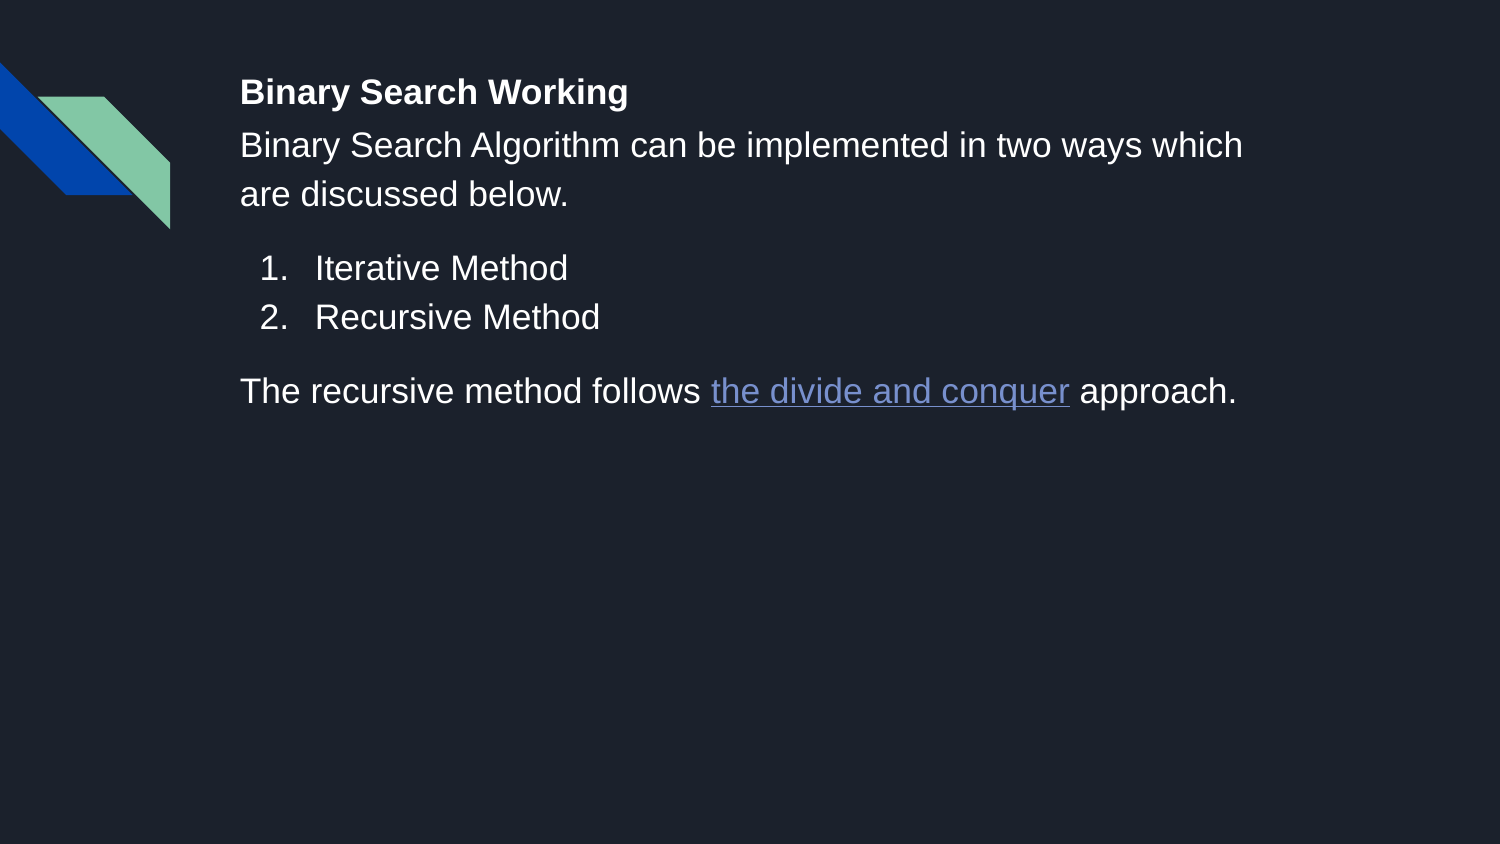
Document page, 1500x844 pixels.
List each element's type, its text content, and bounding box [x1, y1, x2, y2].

list Binary Search Working Binary Search Algorithm can be implemented in two ways which are discussed below. Iterative Method Recursive Method The recursive method follows the divide and conquer approach. [224, 47, 1276, 626]
